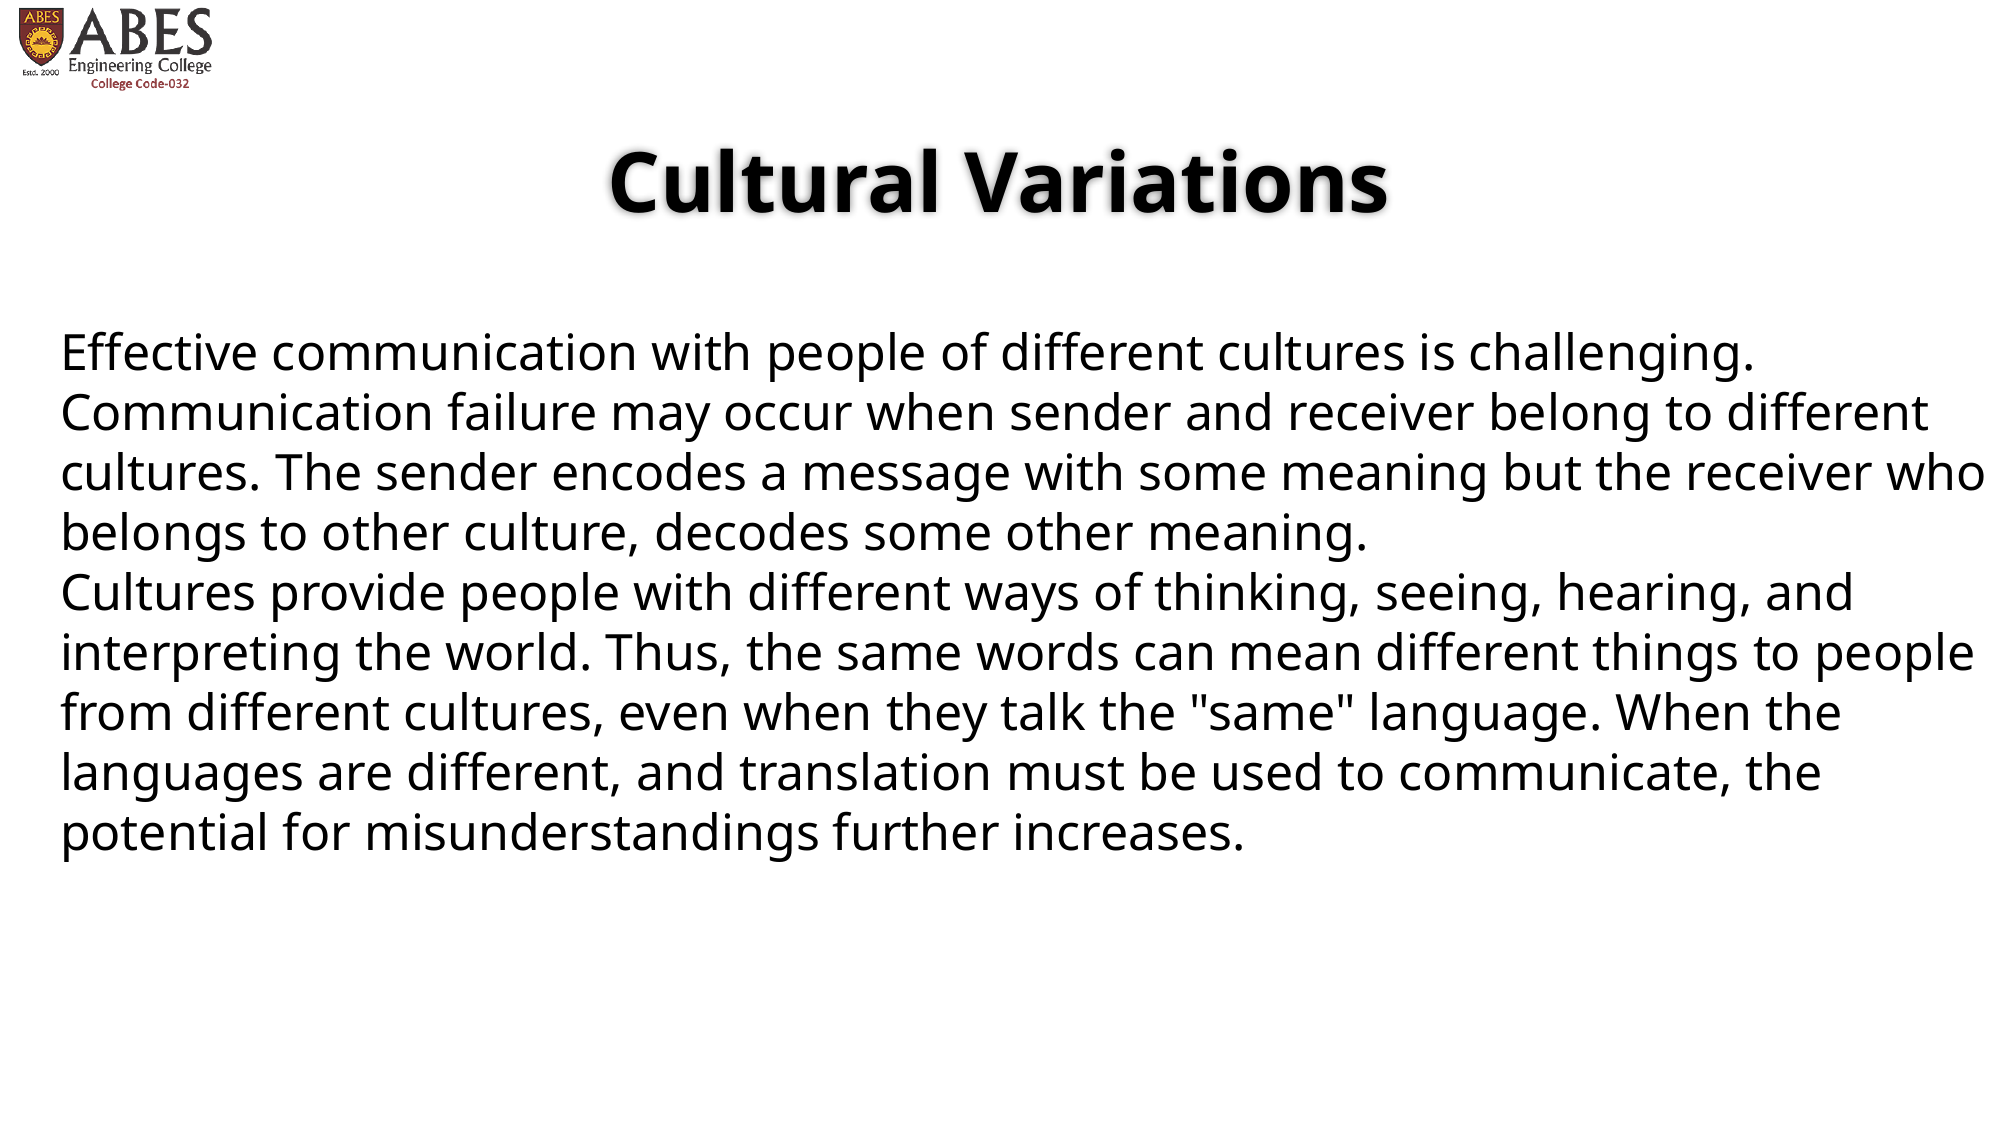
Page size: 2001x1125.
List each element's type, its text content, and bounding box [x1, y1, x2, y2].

picture [0, 0, 230, 101]
text_box Effective communication with people of different cultures is challenging. Communication failure may occur when sender and receiver belong to different cultures. The sender encodes a message with some meaning but the receiver who belongs to other culture, decodes some other meaning. Cultures provide people with different ways of thinking, seeing, hearing, and interpreting the world. Thus, the same words can mean different things to people from different cultures, even when they talk the "same" language. When the languages are different, and translation must be used to communicate, the potential for misunderstandings further increases. [45, 313, 2000, 929]
title Cultural Variations [149, 99, 1849, 260]
